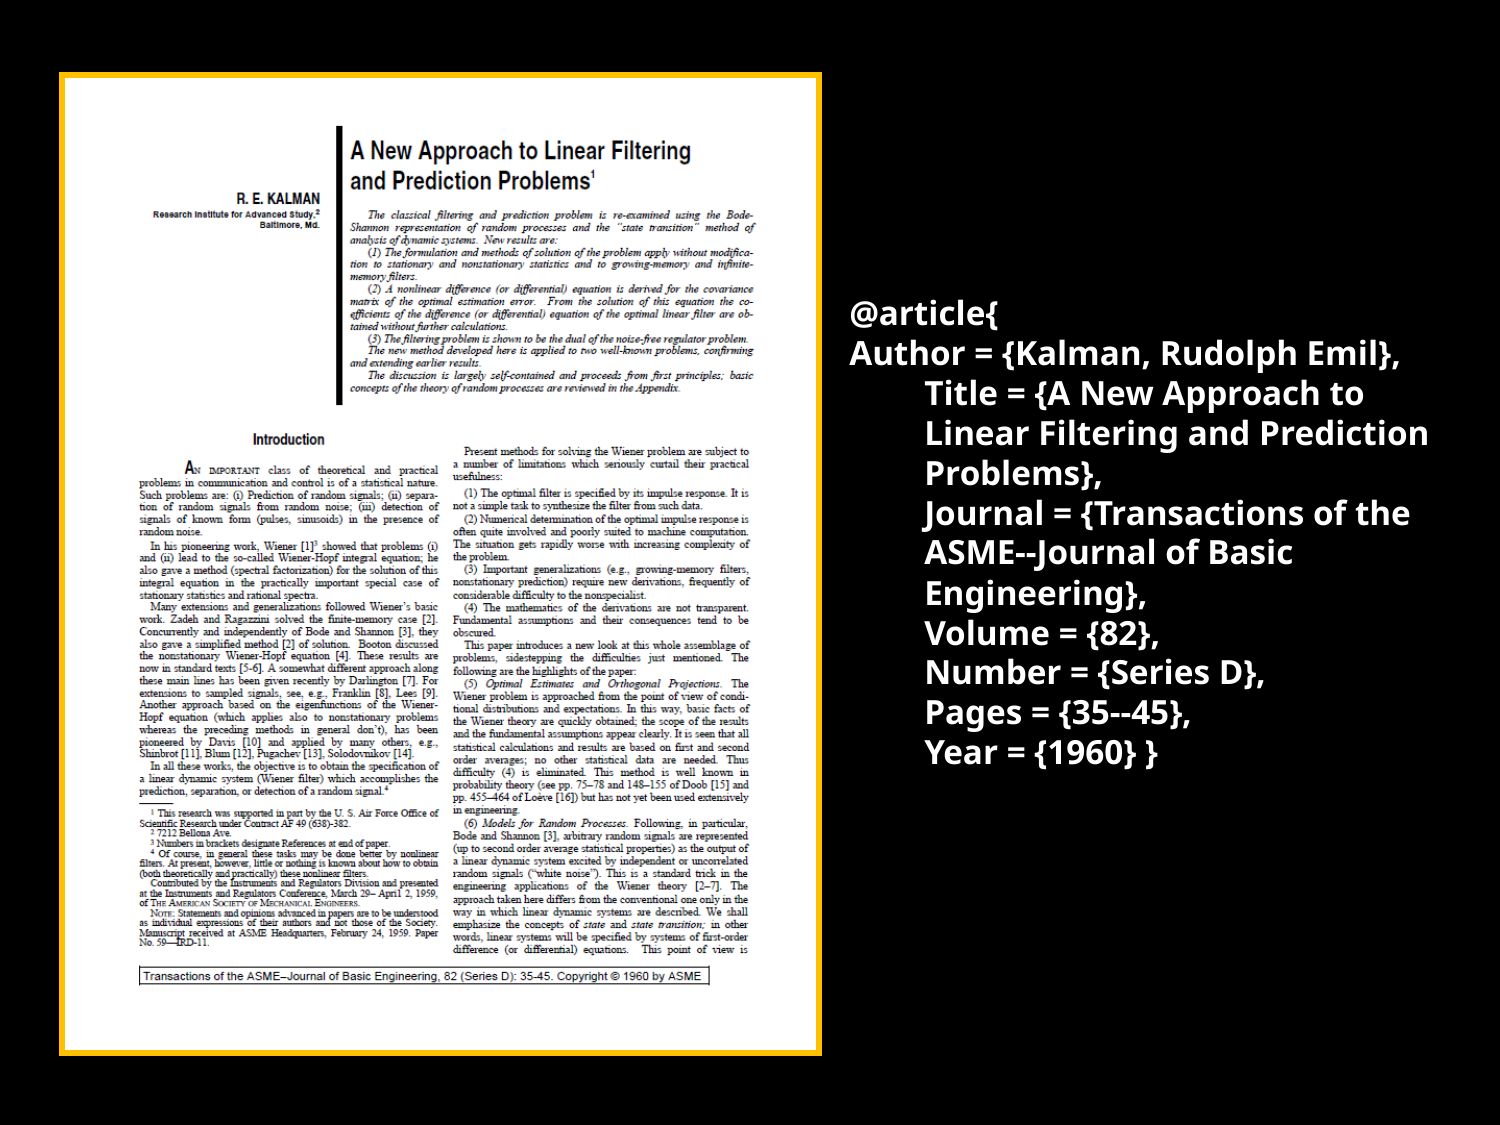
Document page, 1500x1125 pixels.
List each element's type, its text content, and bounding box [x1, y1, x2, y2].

text_box @article{ Author = {Kalman, Rudolph Emil}, Title = {A New Approach to Linear Filtering and Prediction Problems}, Journal = {Transactions of the ASME--Journal of Basic Engineering}, Volume = {82}, Number = {Series D}, Pages = {35--45}, Year = {1960} } [834, 284, 1465, 779]
picture [64, 77, 817, 1051]
